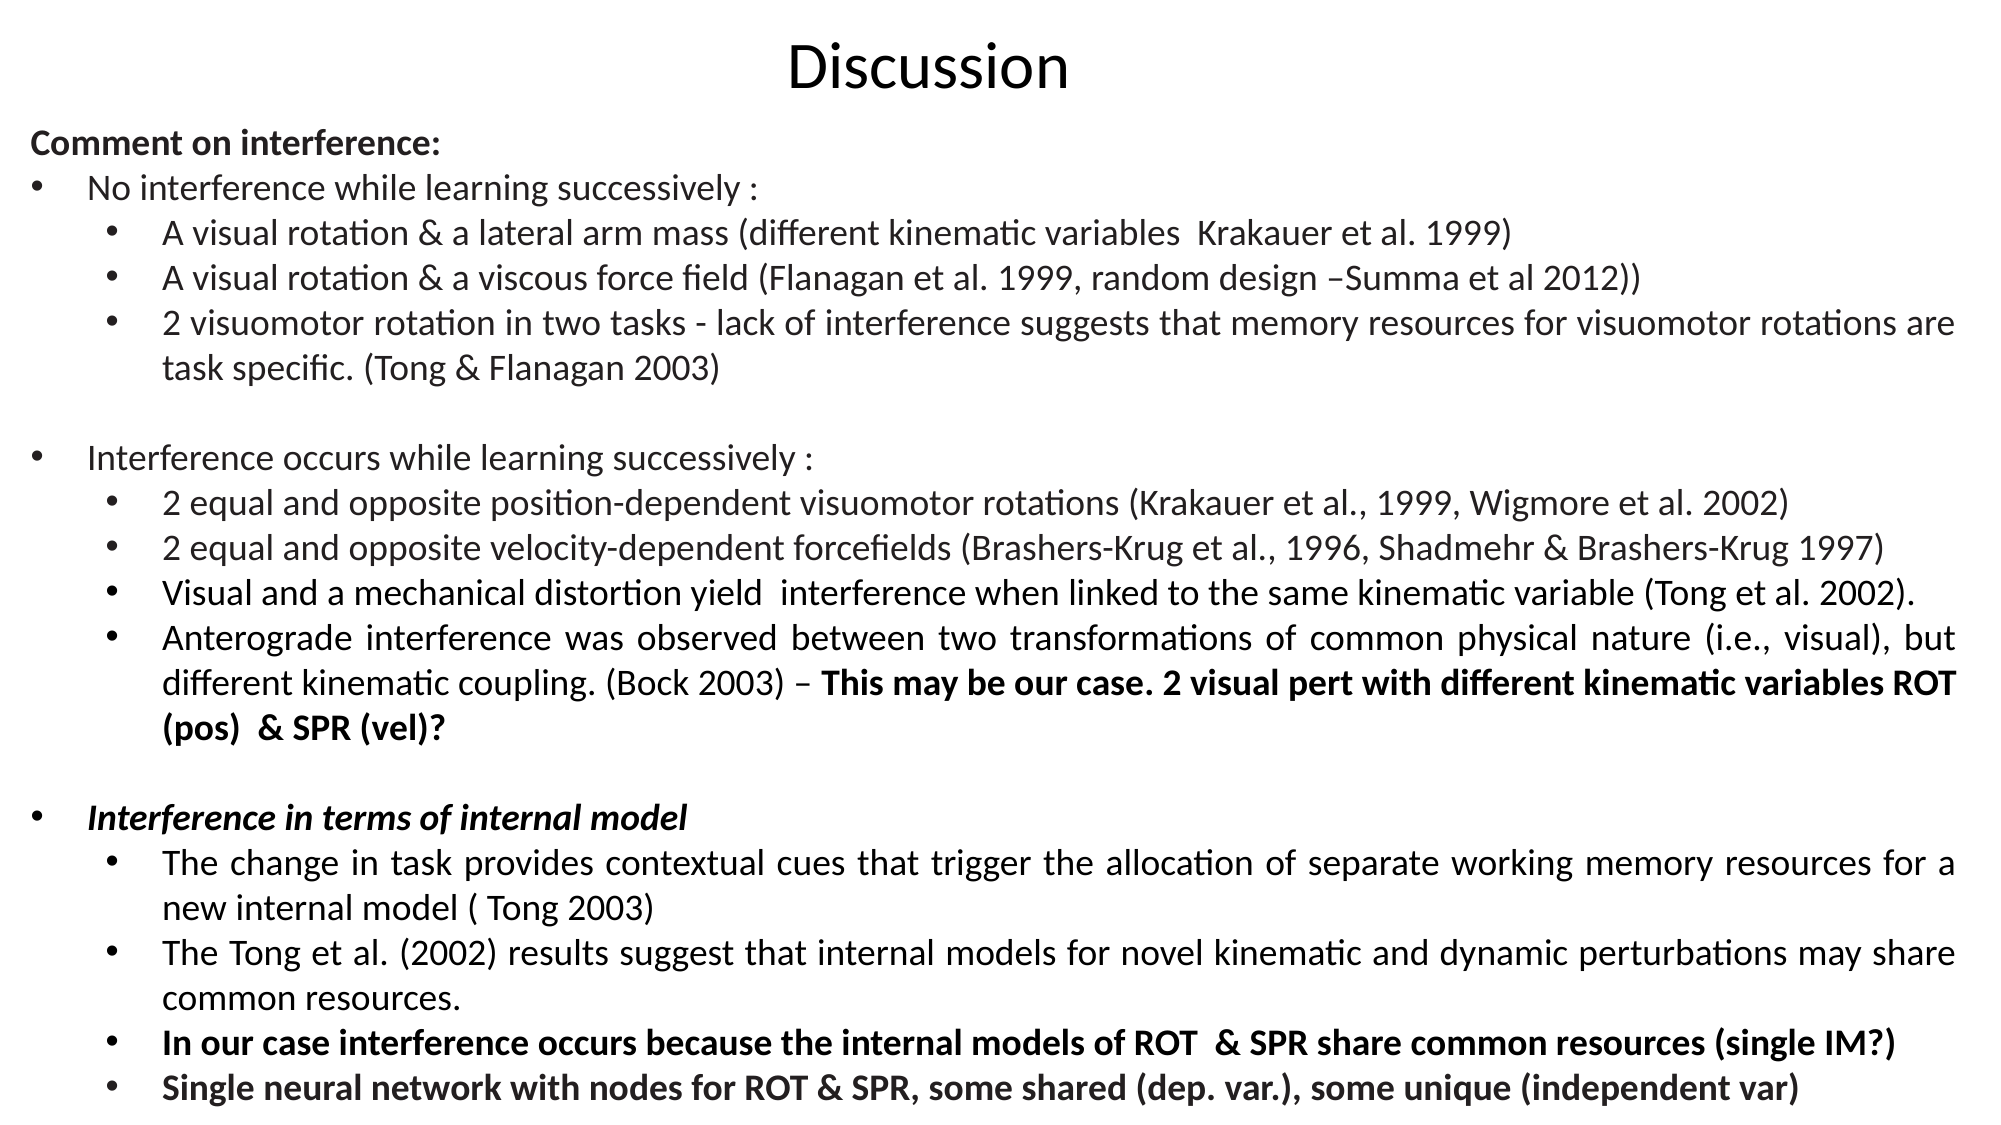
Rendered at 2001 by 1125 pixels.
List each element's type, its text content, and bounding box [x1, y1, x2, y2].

text_box Comment on interference: No interference while learning successively : A visual rotation & a lateral arm mass (different kinematic variables Krakauer et al. 1999) A visual rotation & a viscous force field (Flanagan et al. 1999, random design –Summa et al 2012)) 2 visuomotor rotation in two tasks - lack of interference suggests that memory resources for visuomotor rotations are task specific. (Tong & Flanagan 2003) Interference occurs while learning successively : 2 equal and opposite position-dependent visuomotor rotations (Krakauer et al., 1999, Wigmore et al. 2002) 2 equal and opposite velocity-dependent forcefields (Brashers-Krug et al., 1996, Shadmehr & Brashers-Krug 1997) Visual and a mechanical distortion yield interference when linked to the same kinematic variable (Tong et al. 2002). Anterograde interference was observed between two transformations of common physical nature (i.e., visual), but different kinematic coupling. (Bock 2003) – This may be our case. 2 visual pert with different kinematic variables ROT (pos) & SPR (vel)? Interference in terms of internal model The change in task provides contextual cues that trigger the allocation of separate working memory resources for a new internal model ( Tong 2003) The Tong et al. (2002) results suggest that internal models for novel kinematic and dynamic perturbations may share common resources. In our case interference occurs because the internal models of ROT & SPR share common resources (single IM?) Single neural network with nodes for ROT & SPR, some shared (dep. var.), some unique (independent var) [15, 110, 1973, 1116]
text_box Discussion [772, 14, 1245, 110]
